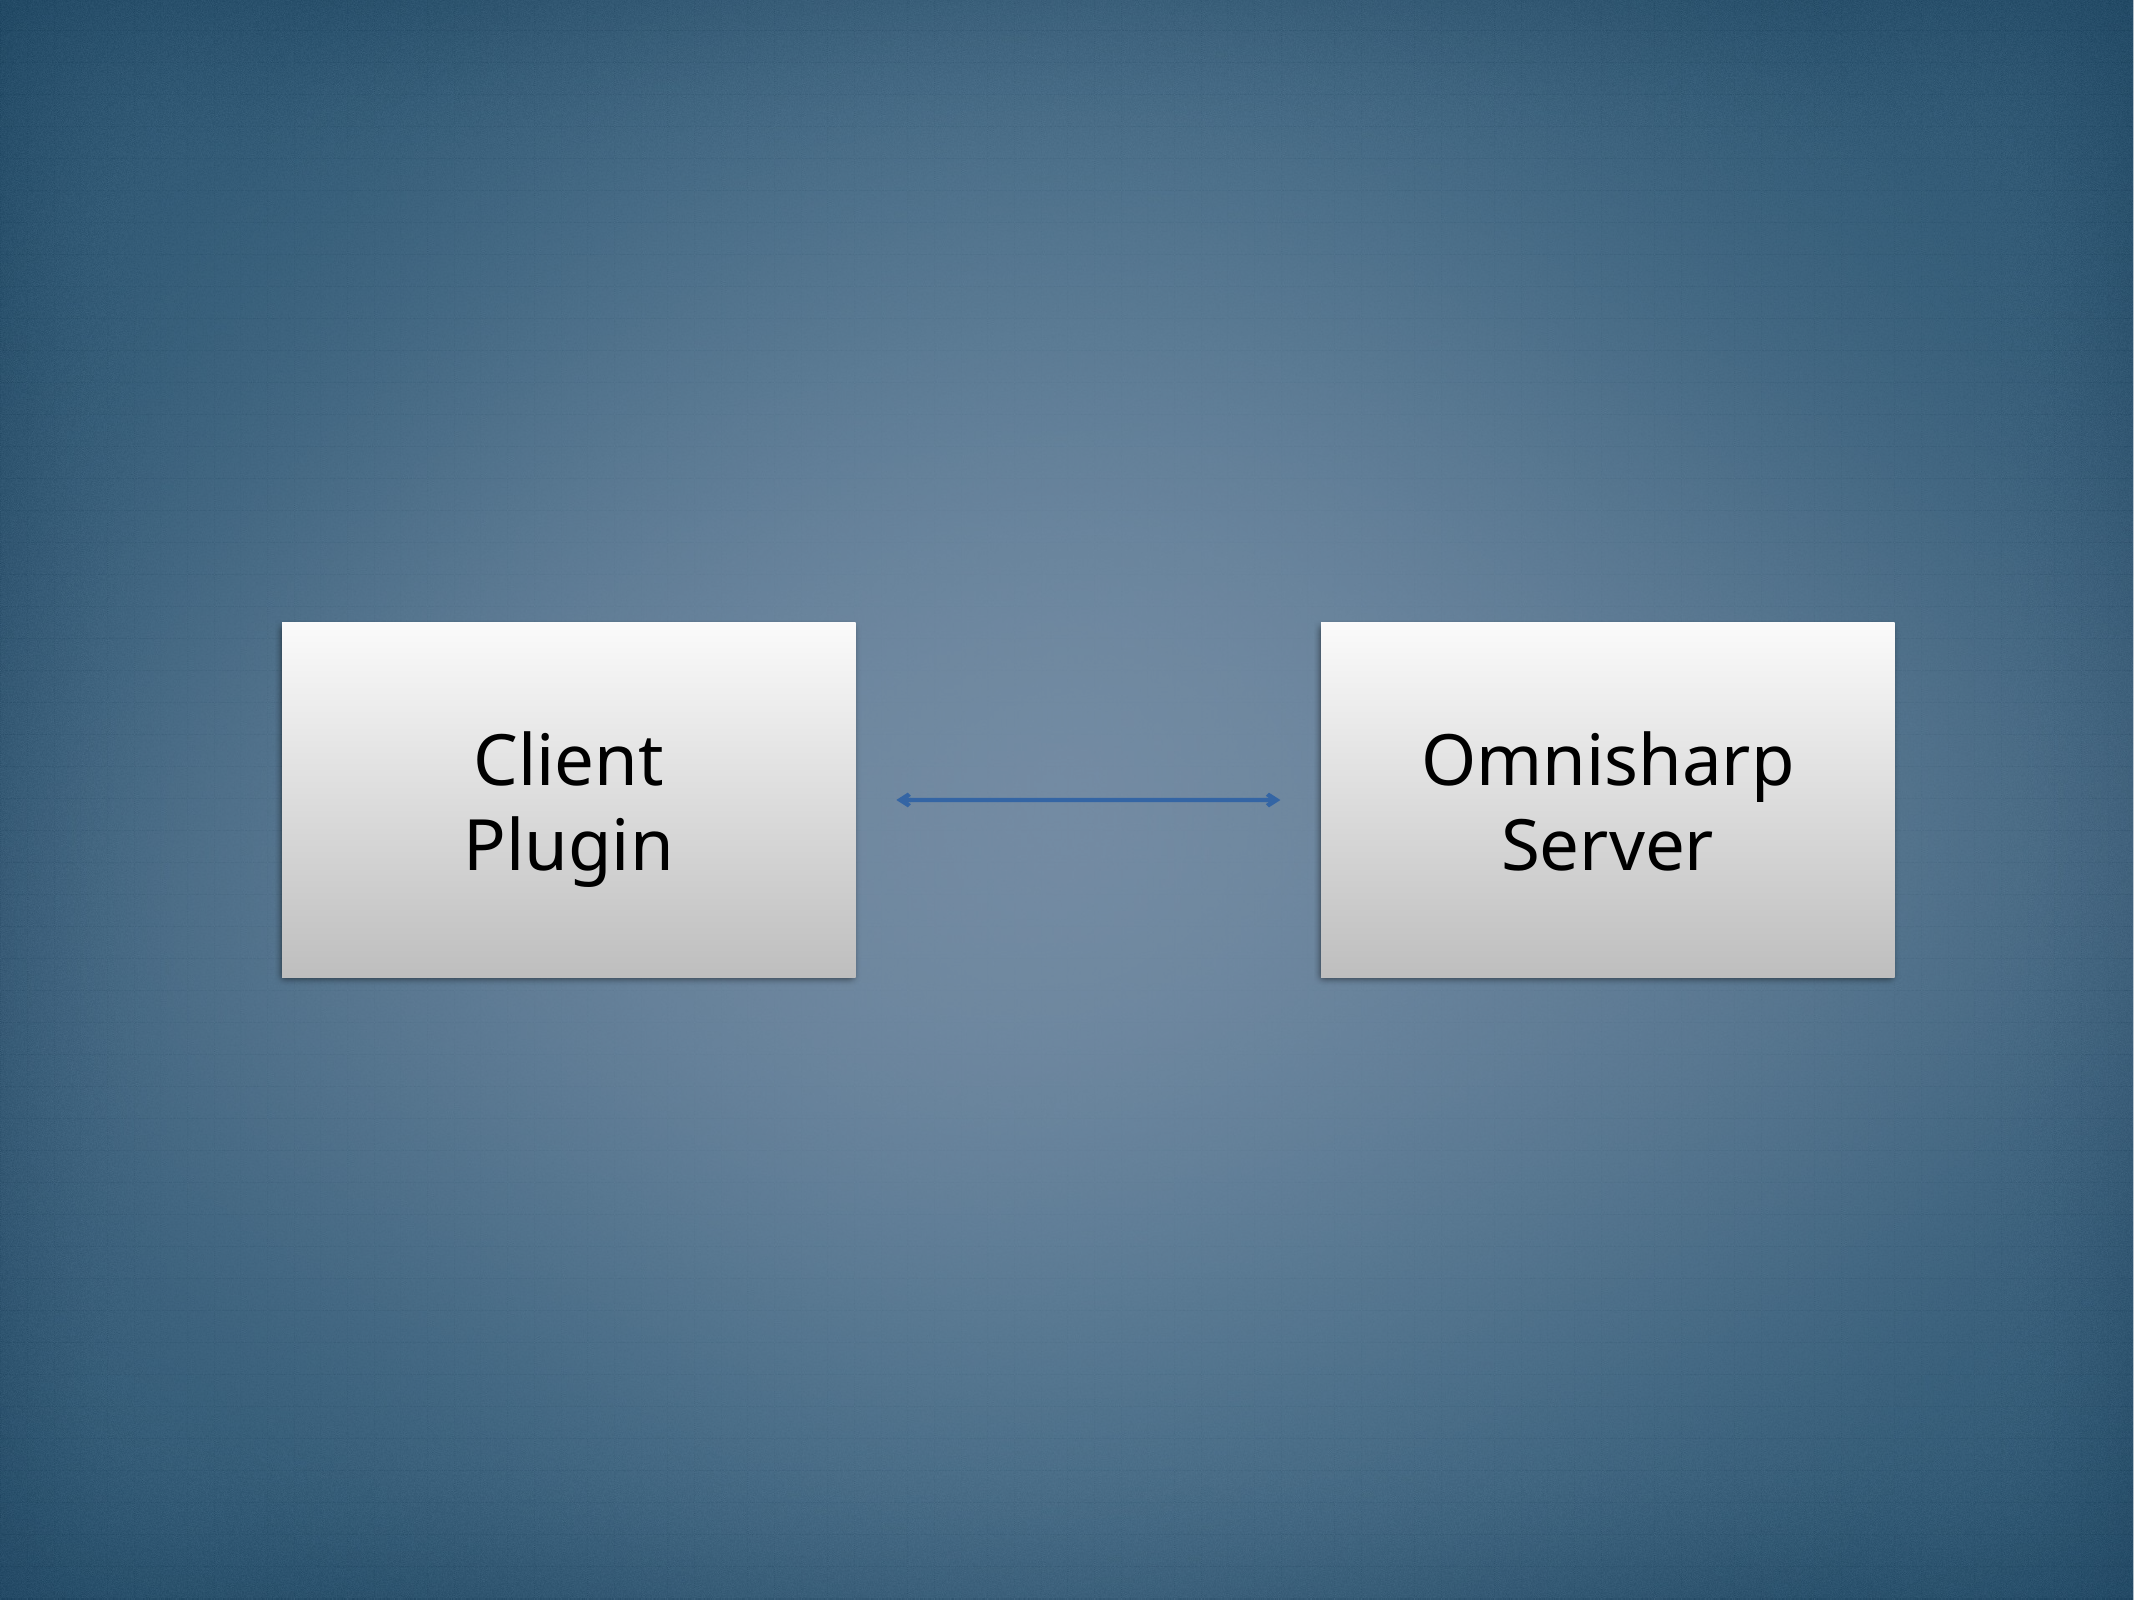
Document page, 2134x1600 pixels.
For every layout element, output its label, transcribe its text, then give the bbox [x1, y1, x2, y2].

text_box Client Plugin [282, 622, 856, 978]
text_box [896, 792, 1281, 808]
text_box Omnisharp Server [1321, 622, 1895, 978]
picture [0, 0, 2134, 1600]
